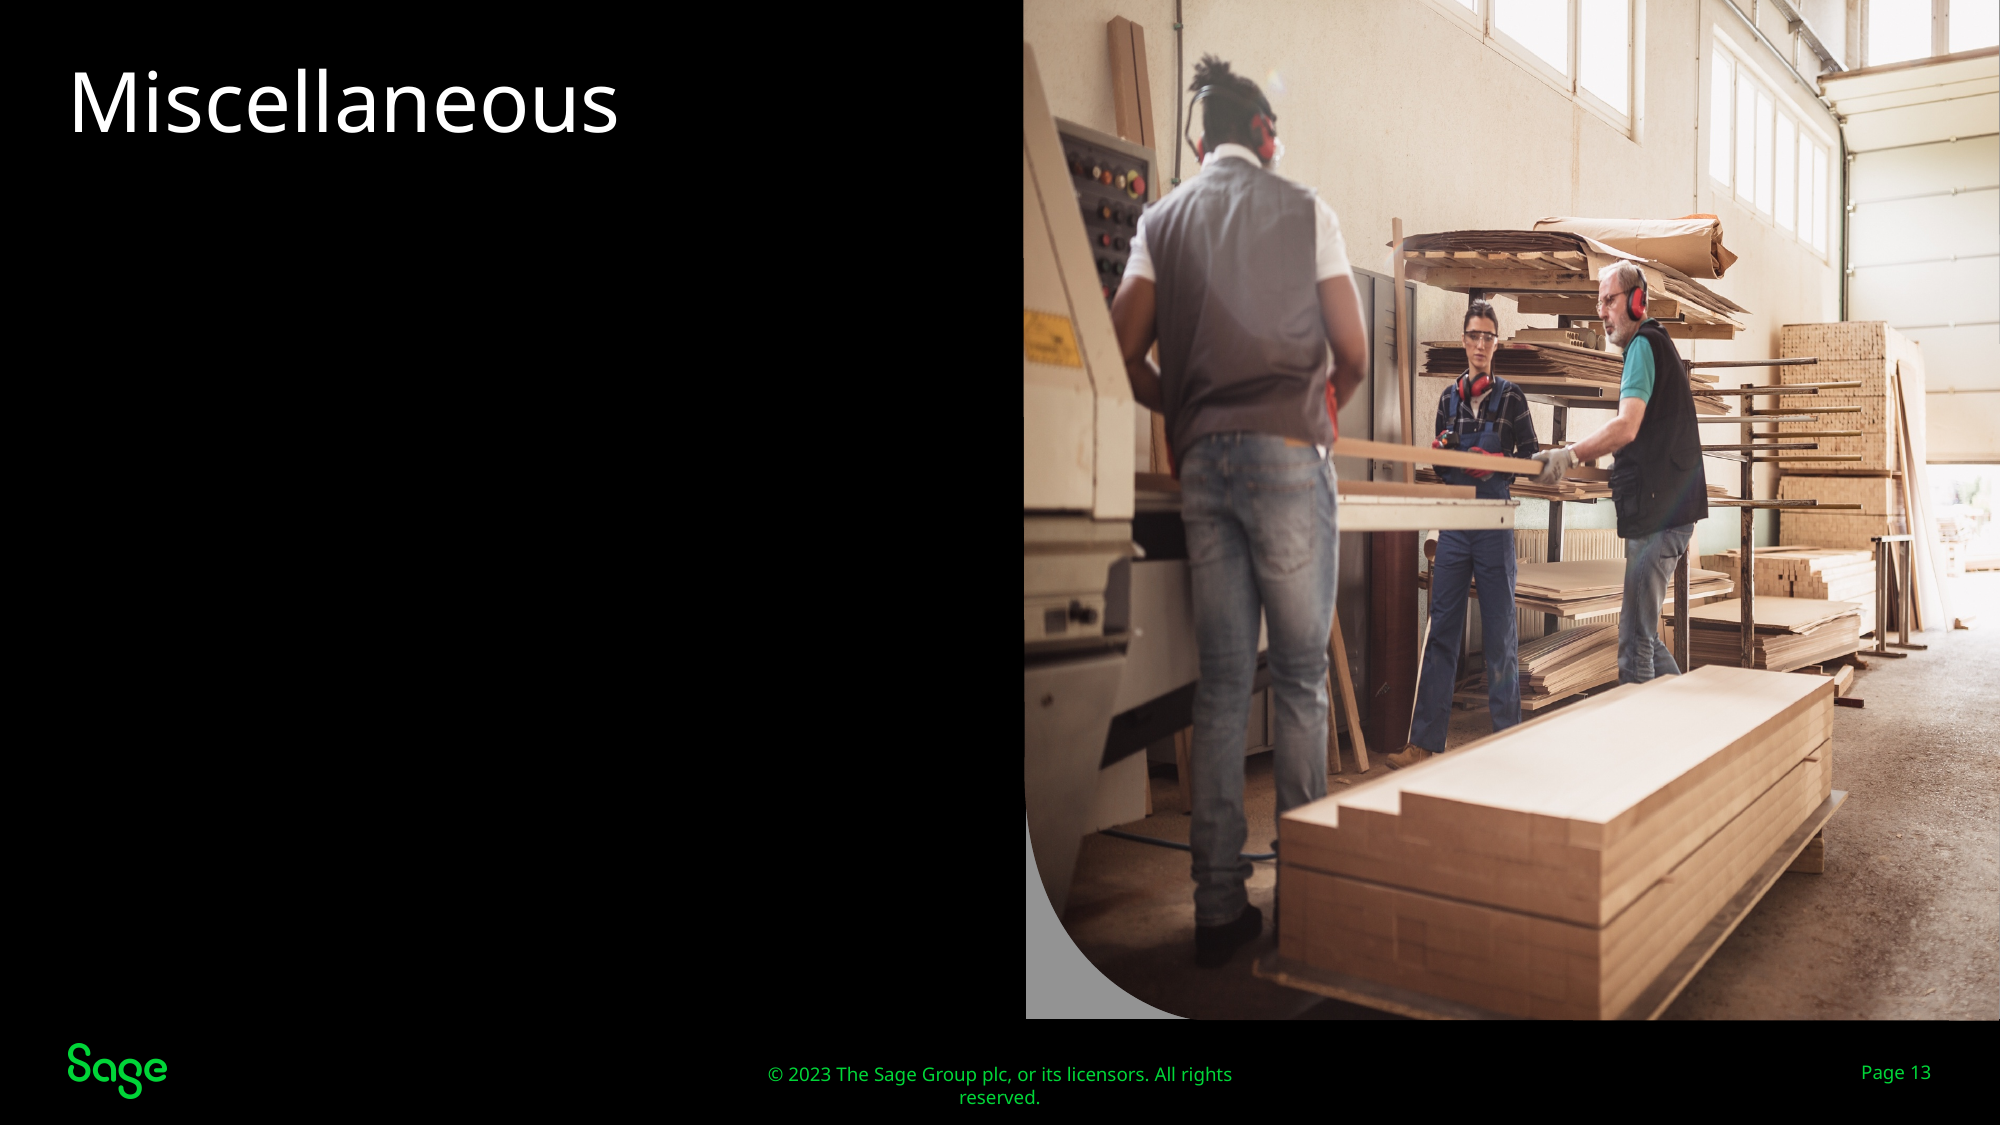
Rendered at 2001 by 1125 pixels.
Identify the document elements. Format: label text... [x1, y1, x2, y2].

picture [68, 1043, 167, 1099]
slide_number Page 13 [1809, 1043, 1947, 1104]
picture [1023, 0, 2000, 1021]
title Miscellaneous [67, 49, 1000, 147]
